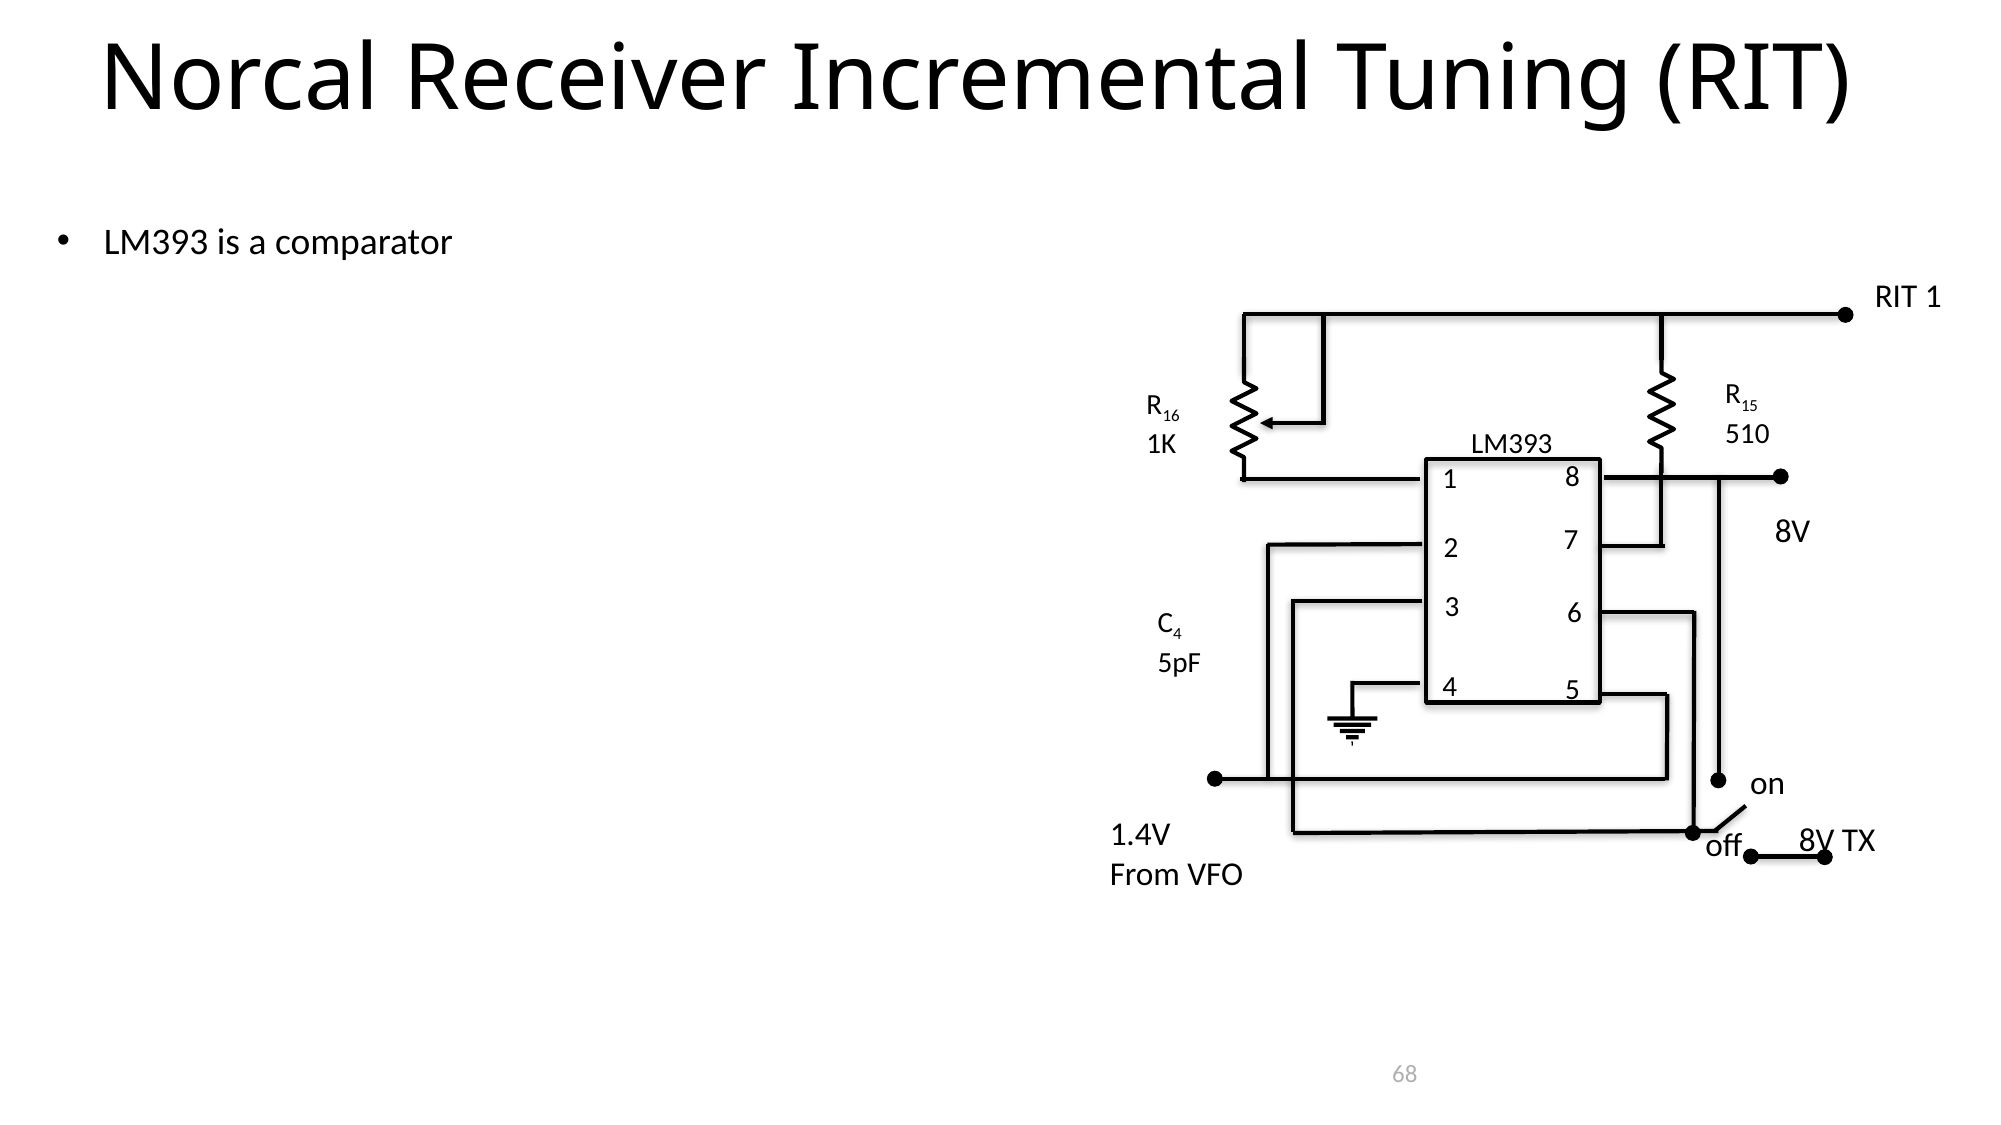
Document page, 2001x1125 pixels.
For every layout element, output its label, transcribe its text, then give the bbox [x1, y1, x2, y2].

text_box LM393 is a comparator [49, 209, 1095, 1035]
text_box Norcal Receiver Incremental Tuning (RIT) [23, 17, 1929, 128]
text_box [1102, 266, 1975, 901]
slide_number 68 [1074, 738, 1425, 1125]
